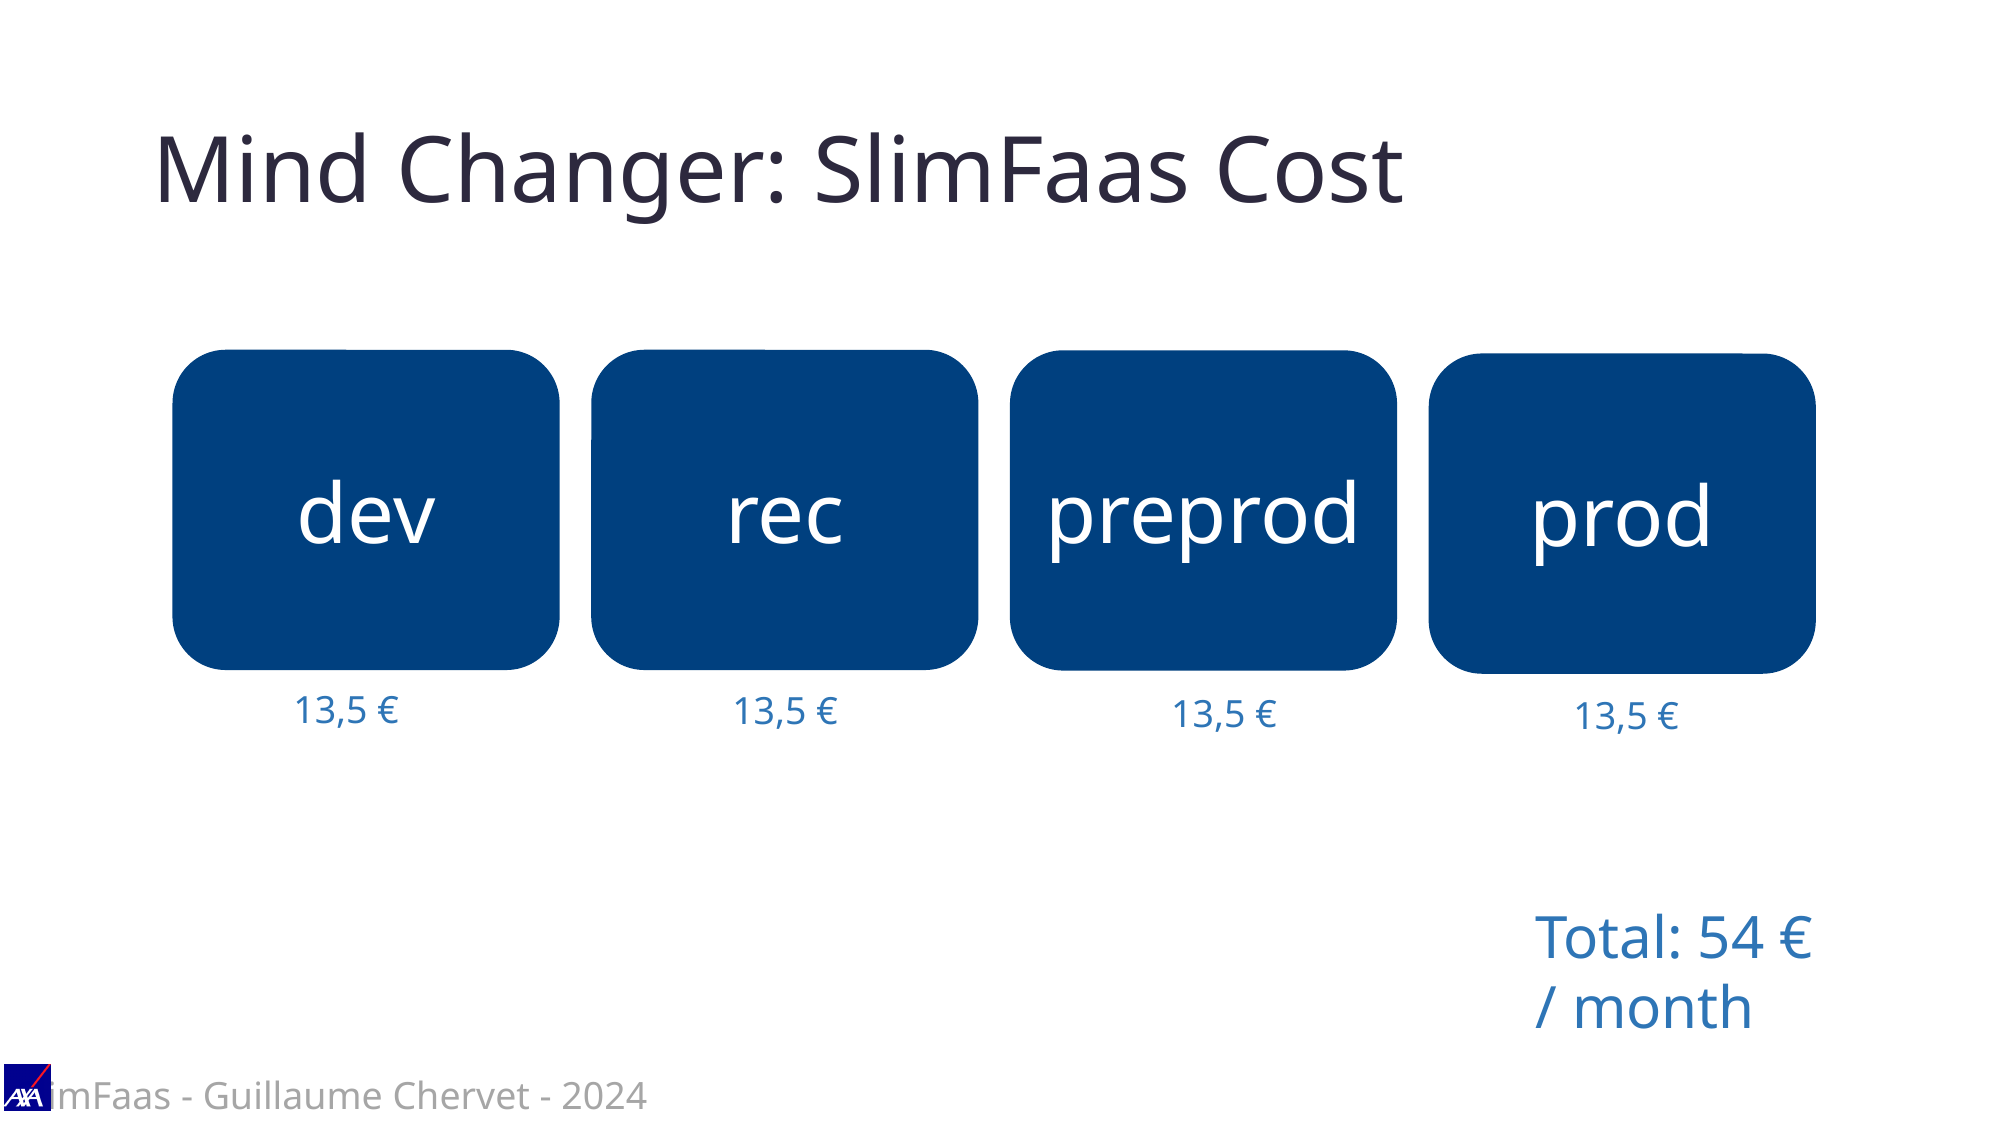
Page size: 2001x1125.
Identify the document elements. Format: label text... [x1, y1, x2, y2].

text_box preprod [1008, 349, 1399, 672]
picture [4, 1064, 51, 1111]
text_box dev [171, 348, 561, 672]
text_box 13,5 € [1558, 684, 1722, 745]
text_box 13,5 € [717, 679, 881, 740]
text_box 13,5 € [1156, 682, 1320, 742]
text_box prod [1427, 352, 1817, 675]
text_box 13,5 € [278, 678, 442, 739]
title Mind Changer: SlimFaas Cost [137, 64, 1863, 282]
text_box Total: 54 € / month [1520, 892, 1836, 1048]
text_box SlimFaas - Guillaume Chervet - 2024 [0, 1064, 663, 1125]
text_box rec [590, 348, 980, 672]
